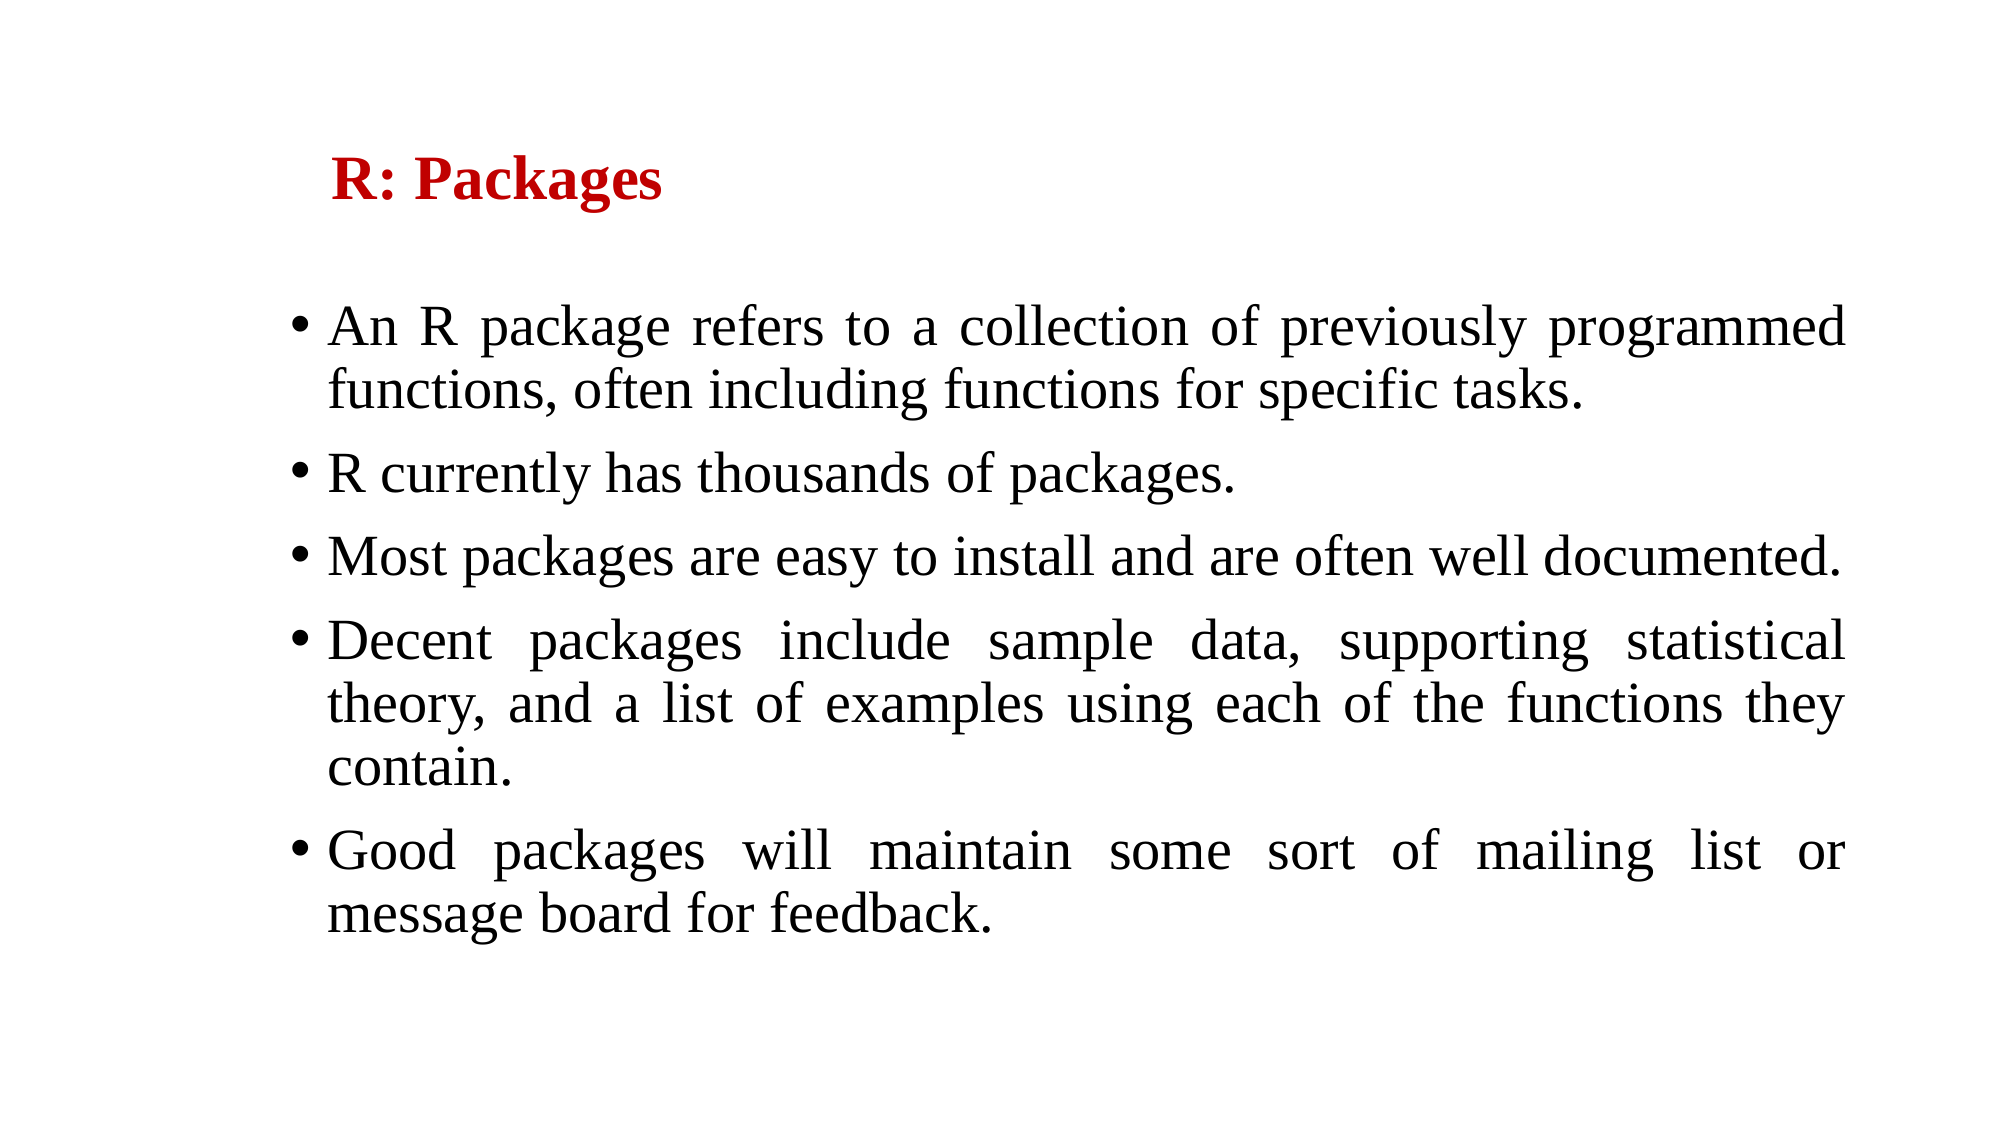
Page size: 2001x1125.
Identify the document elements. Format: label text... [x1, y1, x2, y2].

title R: Packages [316, 137, 1392, 221]
list An R package refers to a collection of previously programmed functions, often including functions for specific tasks. R currently has thousands of packages. Most packages are easy to install and are often well documented. Decent packages include sample data, supporting statistical theory, and a list of examples using each of the functions they contain. Good packages will maintain some sort of mailing list or message board for feedback. [275, 287, 1863, 1030]
